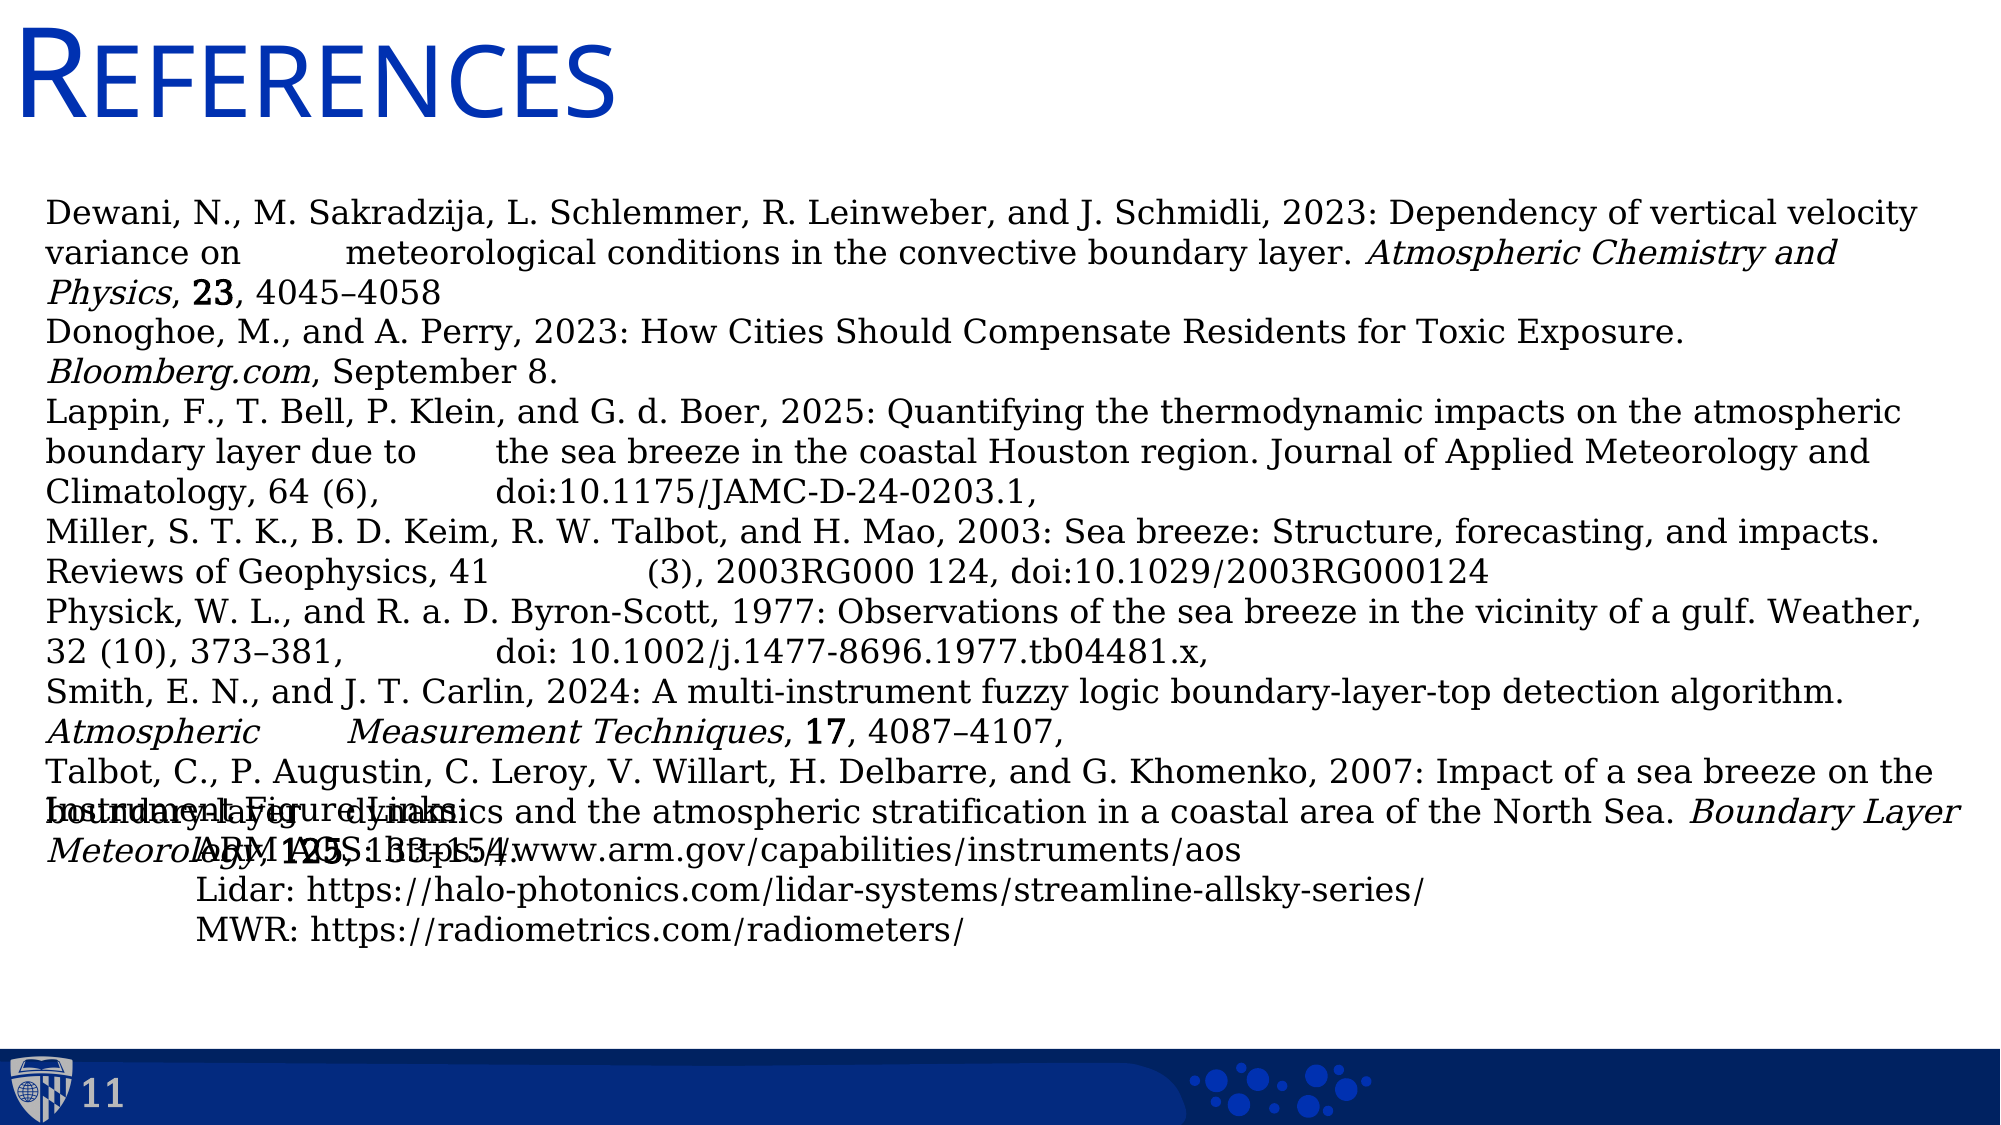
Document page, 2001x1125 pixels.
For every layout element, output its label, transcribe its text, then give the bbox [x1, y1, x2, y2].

text_box Instrument Figure Links: ARM AOS: https://www.arm.gov/capabilities/instruments/aos Lidar: https://halo-photonics.com/lidar-systems/streamline-allsky-series/ MWR: https://radiometrics.com/radiometers/ [30, 781, 1513, 830]
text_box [0, 830, 2000, 1125]
text_box REFERENCES [0, 0, 993, 152]
text_box Dewani, N., M. Sakradzija, L. Schlemmer, R. Leinweber, and J. Schmidli, 2023: Dependency of vertical velocity variance on meteorological conditions in the convective boundary layer. Atmospheric Chemistry and Physics, 23, 4045–4058 Donoghoe, M., and A. Perry, 2023: How Cities Should Compensate Residents for Toxic Exposure. Bloomberg.com, September 8. Lappin, F., T. Bell, P. Klein, and G. d. Boer, 2025: Quantifying the thermodynamic impacts on the atmospheric boundary layer due to the sea breeze in the coastal Houston region. Journal of Applied Meteorology and Climatology, 64 (6), doi:10.1175/JAMC-D-24-0203.1, Miller, S. T. K., B. D. Keim, R. W. Talbot, and H. Mao, 2003: Sea breeze: Structure, forecasting, and impacts. Reviews of Geophysics, 41 (3), 2003RG000 124, doi:10.1029/2003RG000124 Physick, W. L., and R. a. D. Byron-Scott, 1977: Observations of the sea breeze in the vicinity of a gulf. Weather, 32 (10), 373–381, doi: 10.1002/j.1477-8696.1977.tb04481.x, Smith, E. N., and J. T. Carlin, 2024: A multi-instrument fuzzy logic boundary-layer-top detection algorithm. Atmospheric Measurement Techniques, 17, 4087–4107, Talbot, C., P. Augustin, C. Leroy, V. Willart, H. Delbarre, and G. Khomenko, 2007: Impact of a sea breeze on the boundary-layer dynamics and the atmospheric stratification in a coastal area of the North Sea. Boundary Layer Meteorology, 125, 133–154. [30, 183, 1975, 830]
